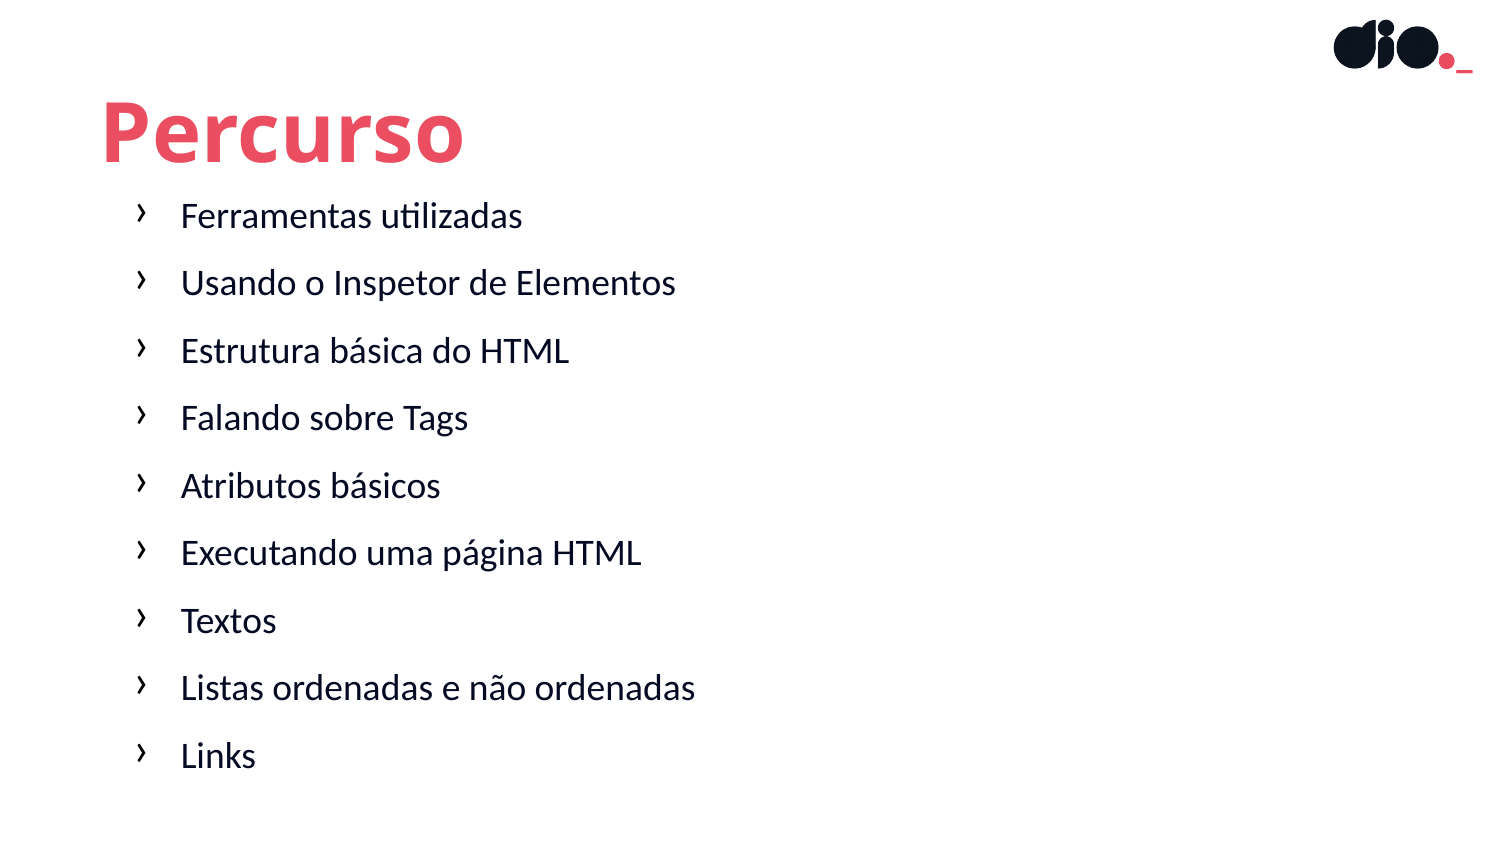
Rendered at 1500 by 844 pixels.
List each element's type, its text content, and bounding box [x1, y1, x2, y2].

text_box Percurso [84, 52, 1301, 191]
picture [1333, 19, 1473, 74]
text_box Ferramentas utilizadas Usando o Inspetor de Elementos Estrutura básica do HTML Falando sobre Tags Atributos básicos Executando uma página HTML Textos Listas ordenadas e não ordenadas Links [118, 160, 964, 792]
